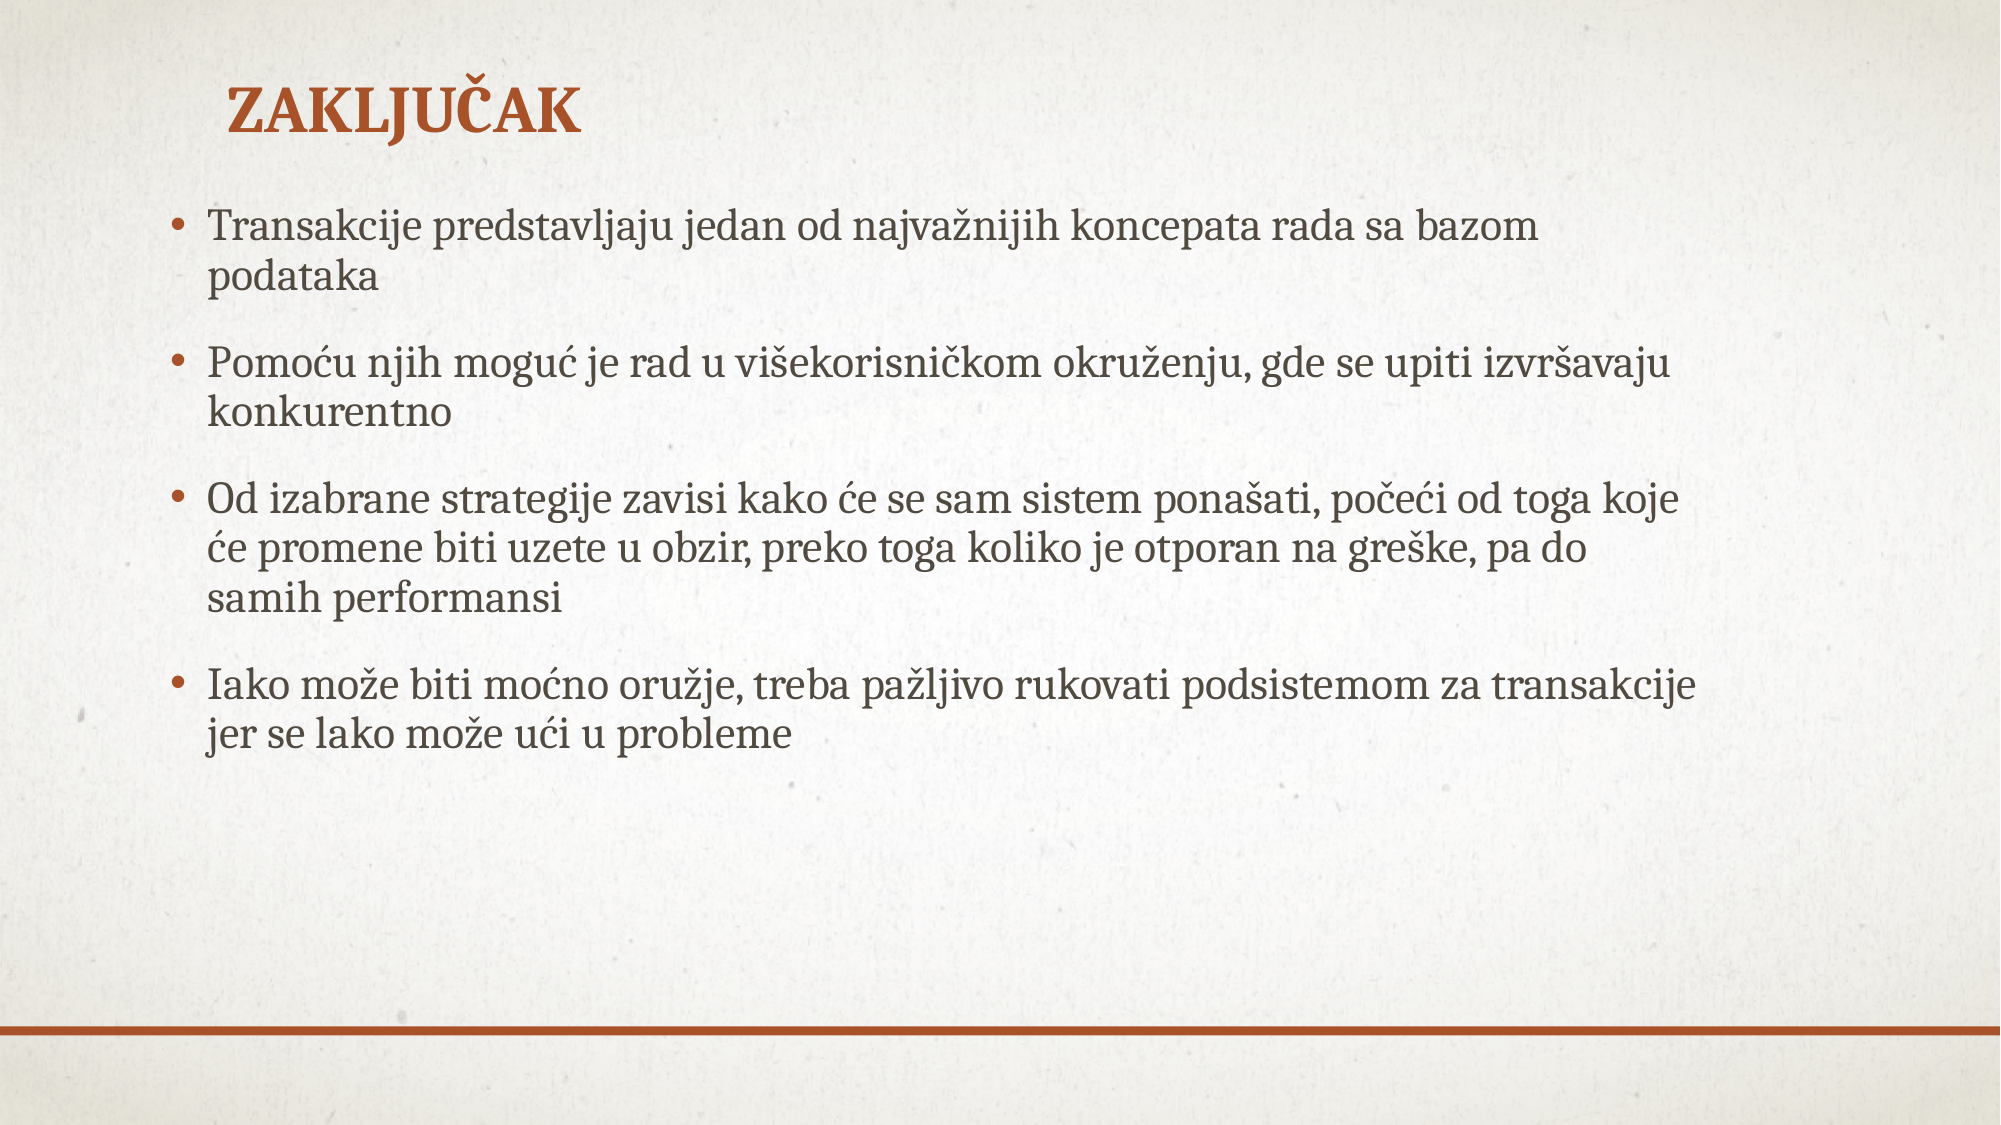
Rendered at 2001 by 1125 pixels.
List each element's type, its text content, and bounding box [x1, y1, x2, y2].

list Transakcije predstavljaju jedan od najvažnijih koncepata rada sa bazom podataka Pomoću njih moguć je rad u višekorisničkom okruženju, gde se upiti izvršavaju konkurentno Od izabrane strategije zavisi kako će se sam sistem ponašati, počeći od toga koje će promene biti uzete u obzir, preko toga koliko je otporan na greške, pa do samih performansi Iako može biti moćno oružje, treba pažljivo rukovati podsistemom za transakcije jer se lako može ući u probleme [147, 193, 1723, 971]
title Zaključak [212, 10, 1788, 155]
picture [0, 0, 2001, 1125]
